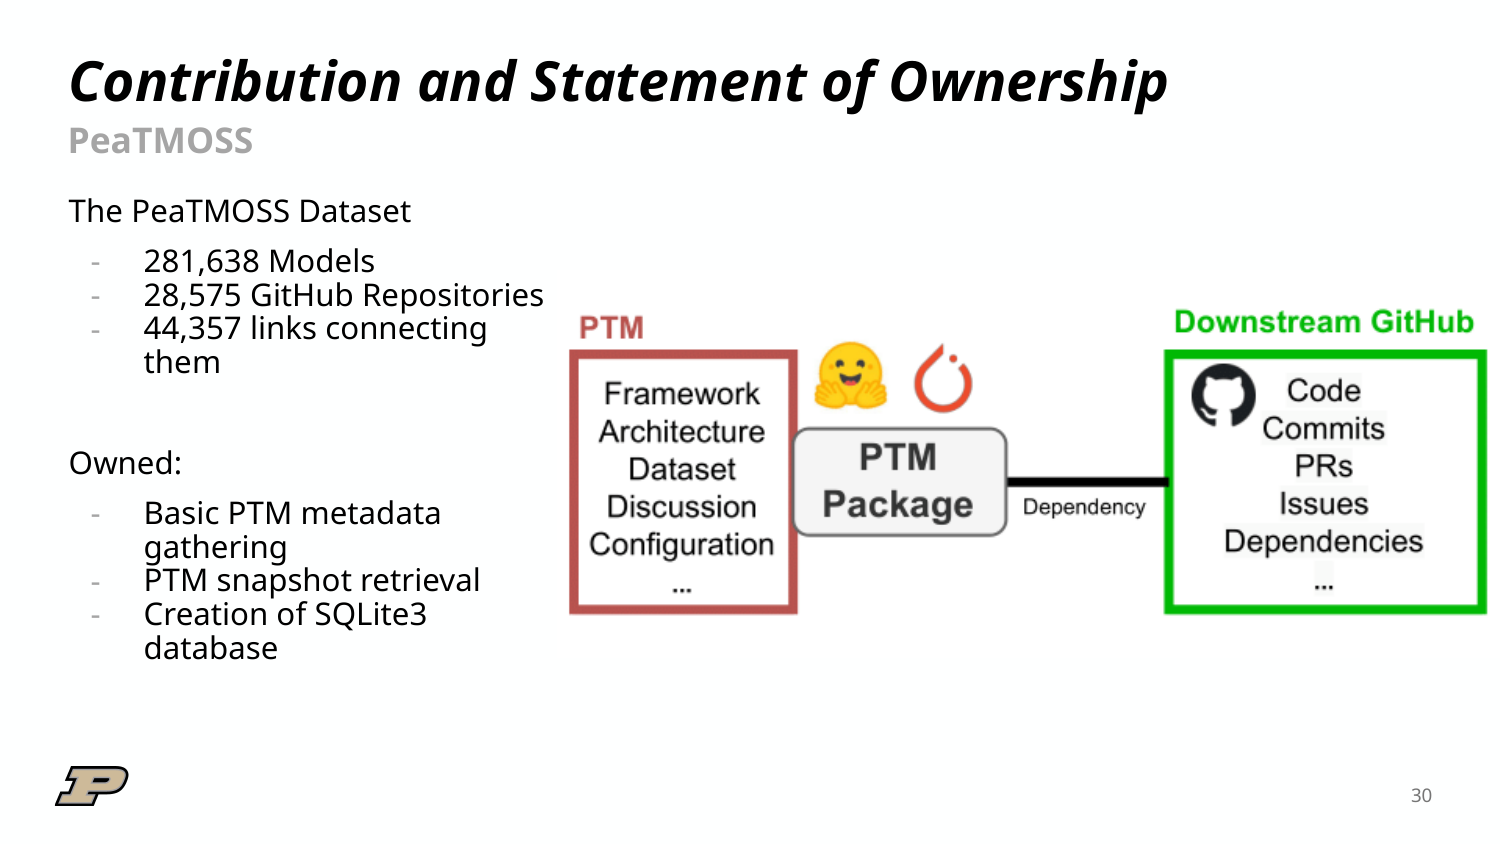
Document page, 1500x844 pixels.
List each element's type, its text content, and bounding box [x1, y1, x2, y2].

picture [54, 766, 134, 806]
list The PeaTMOSS Dataset 281,638 Models 28,575 GitHub Repositories 44,357 links connecting them Owned: Basic PTM metadata gathering PTM snapshot retrieval Creation of SQLite3 database [57, 189, 558, 738]
slide_number ‹#› [1297, 773, 1444, 819]
list PeaTMOSS [56, 117, 1444, 163]
title Contribution and Statement of Ownership [57, 47, 1444, 117]
picture [557, 269, 1500, 658]
